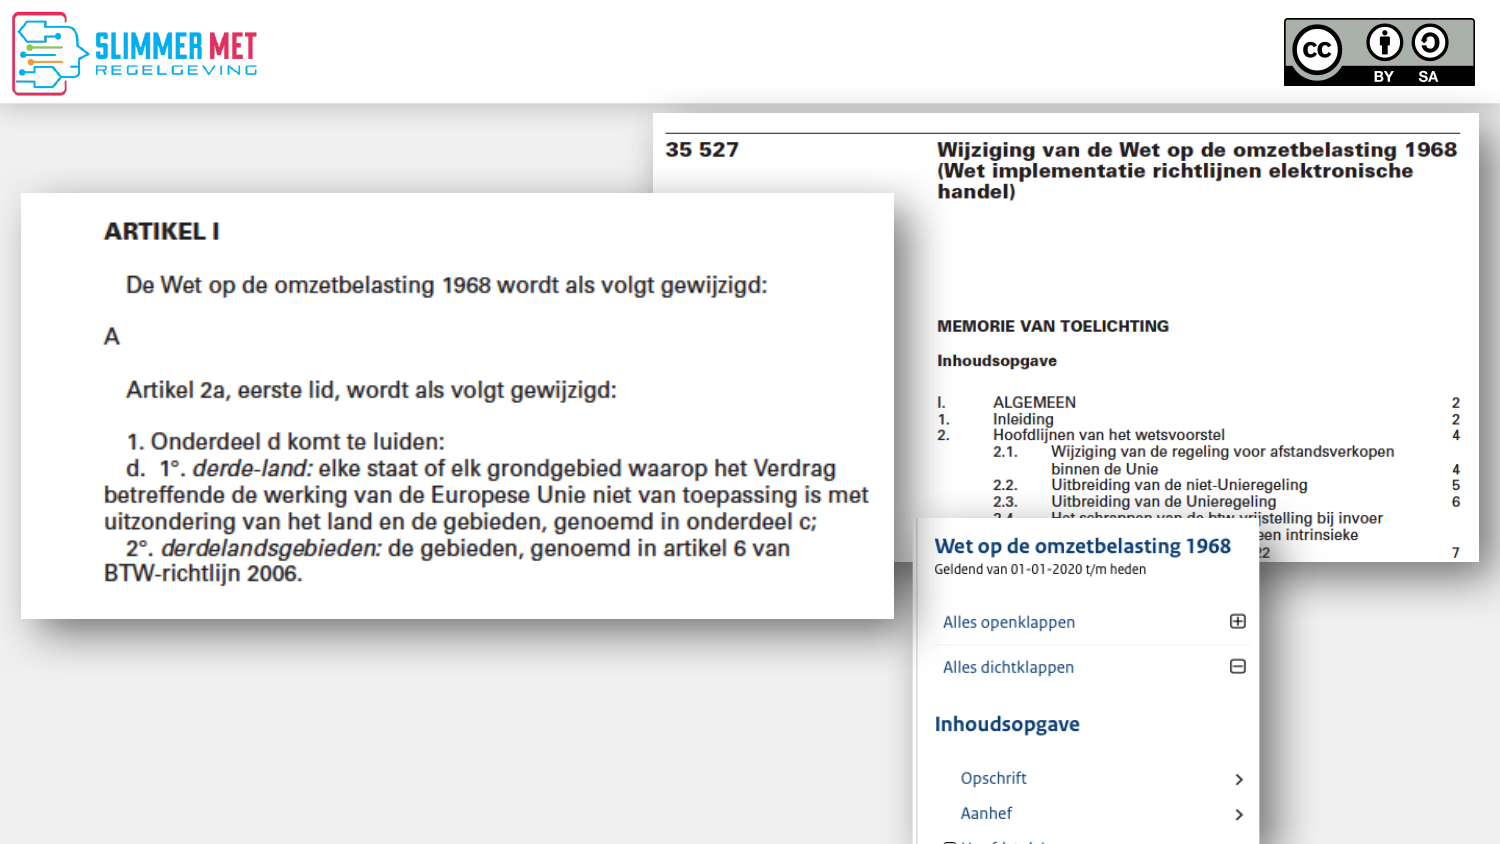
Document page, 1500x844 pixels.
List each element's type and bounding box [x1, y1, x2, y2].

picture [0, 0, 272, 108]
picture [21, 113, 1479, 844]
picture [1284, 18, 1475, 86]
